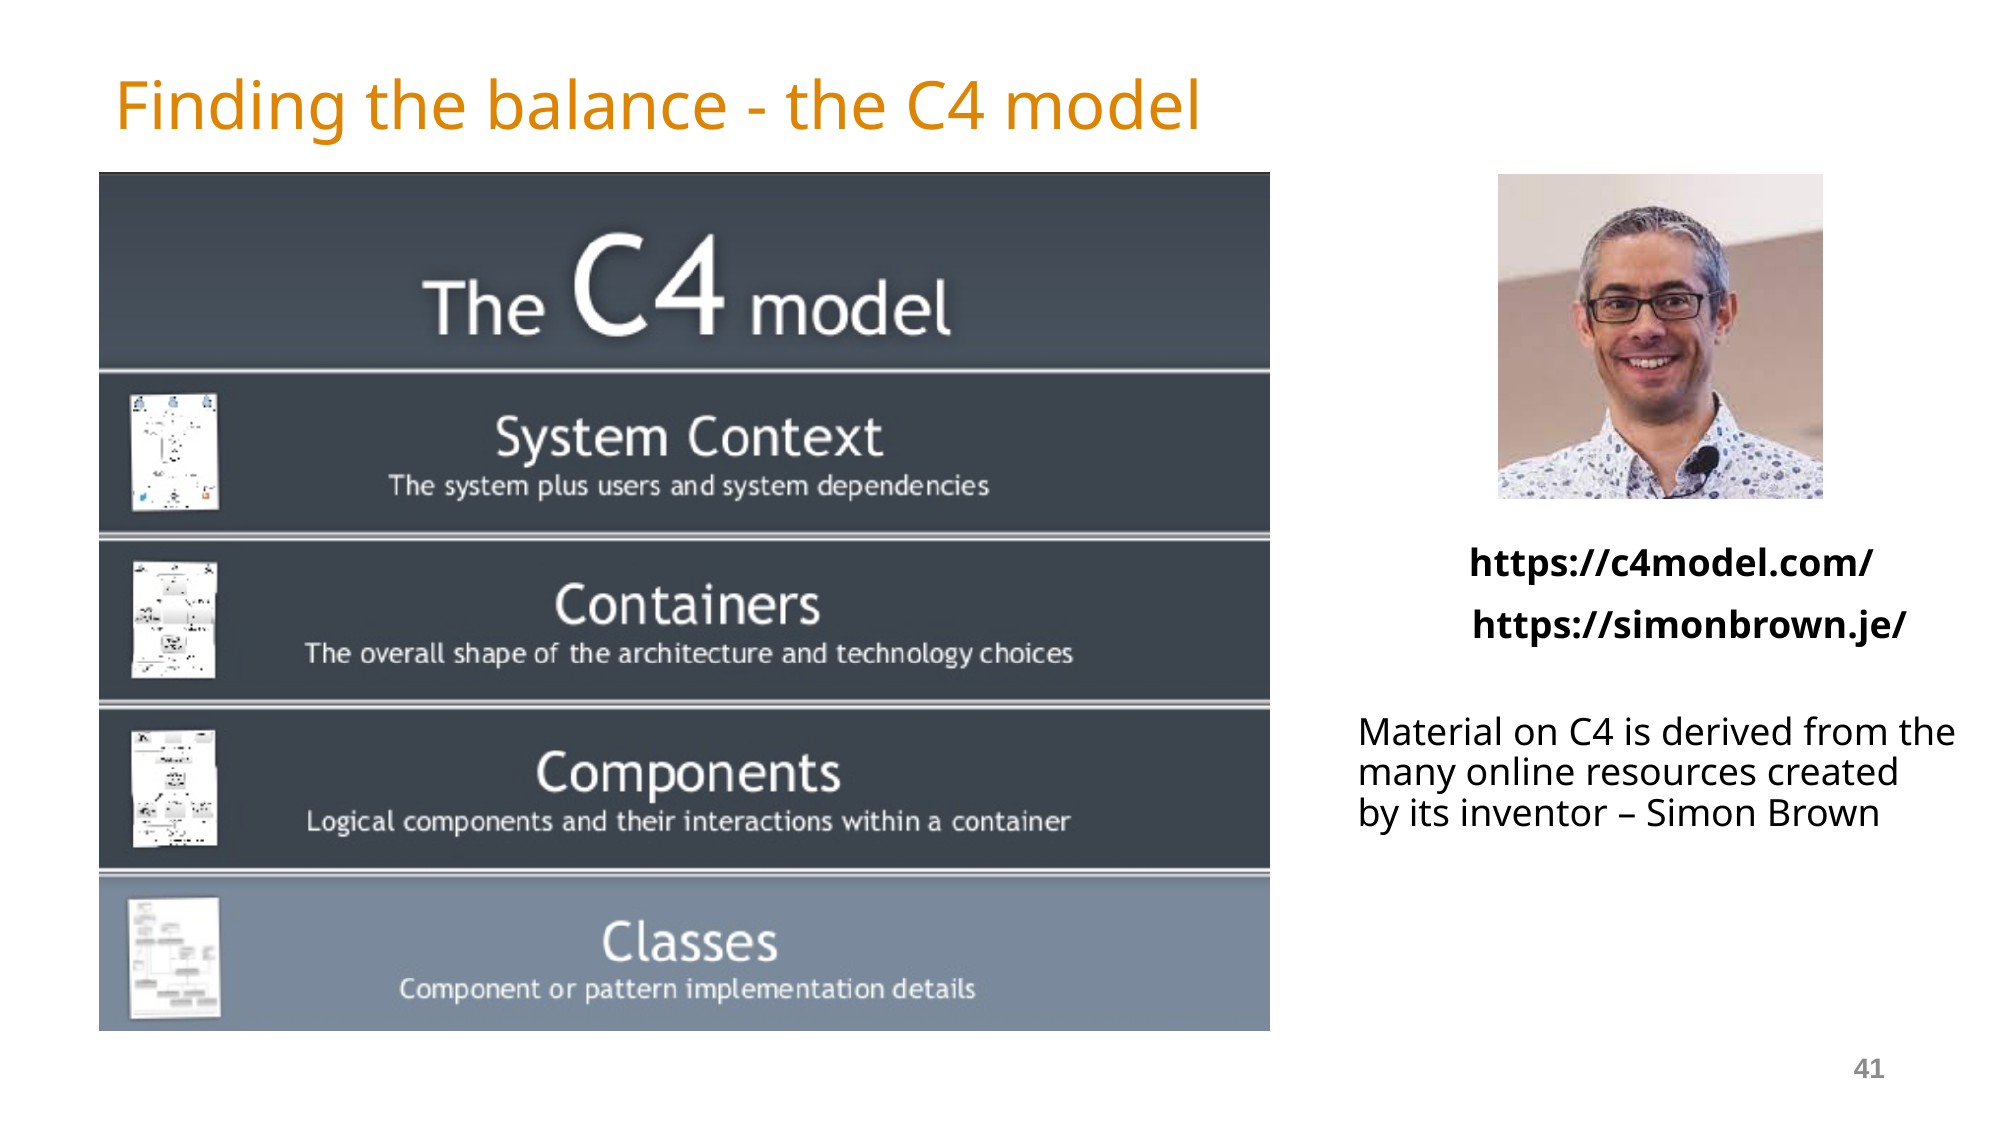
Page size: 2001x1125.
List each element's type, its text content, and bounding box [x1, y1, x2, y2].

slide_number 41 [1433, 1039, 1900, 1100]
text_box https://simonbrown.je/ [1457, 598, 1923, 654]
picture [1498, 174, 1823, 499]
picture [99, 171, 1270, 1031]
title Finding the balance - the C4 model [99, 45, 1900, 160]
text_box Material on C4 is derived from the many online resources created by its inventor – Simon Brown [1343, 705, 1973, 842]
text_box https://c4model.com/ [1454, 536, 1890, 592]
